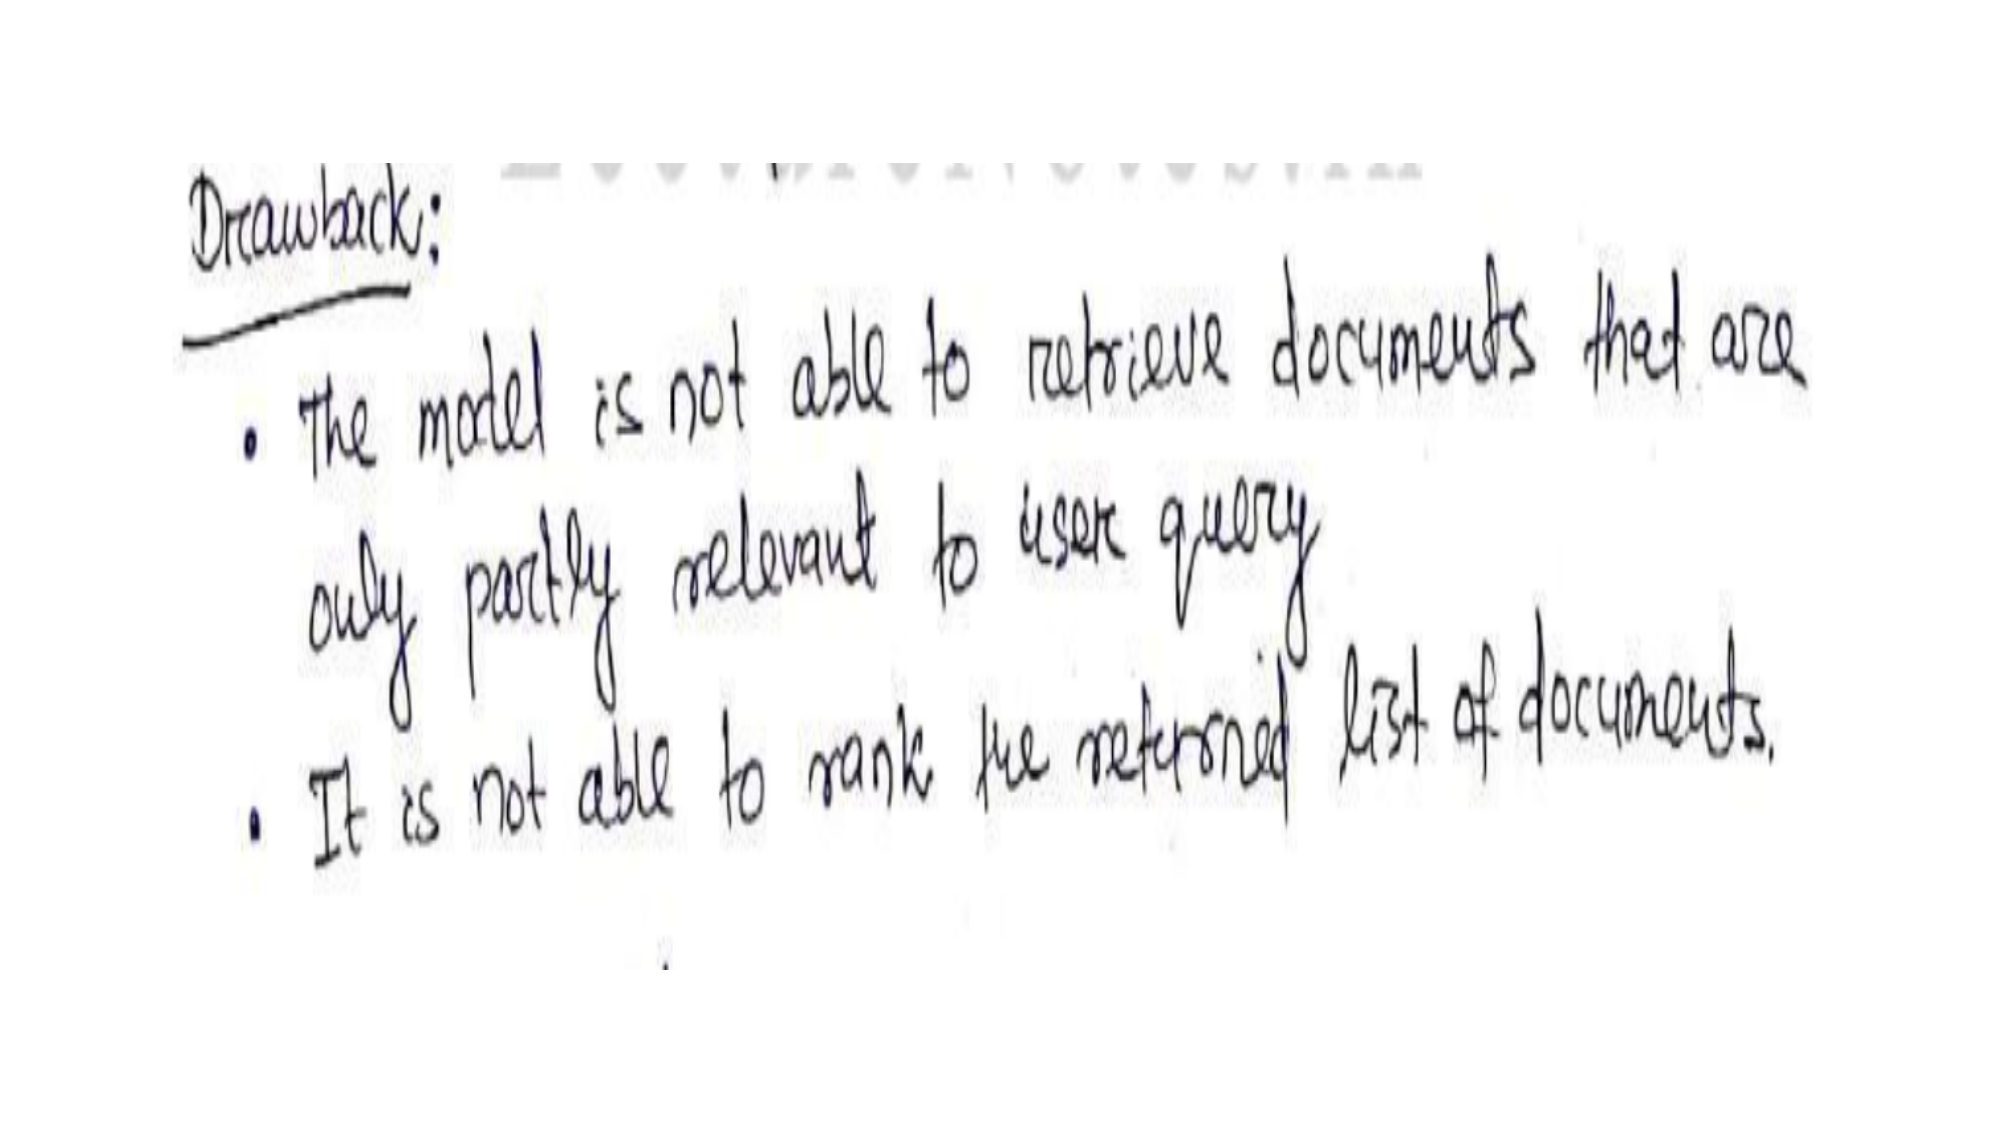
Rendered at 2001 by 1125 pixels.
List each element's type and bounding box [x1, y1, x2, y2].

list [137, 163, 1863, 970]
